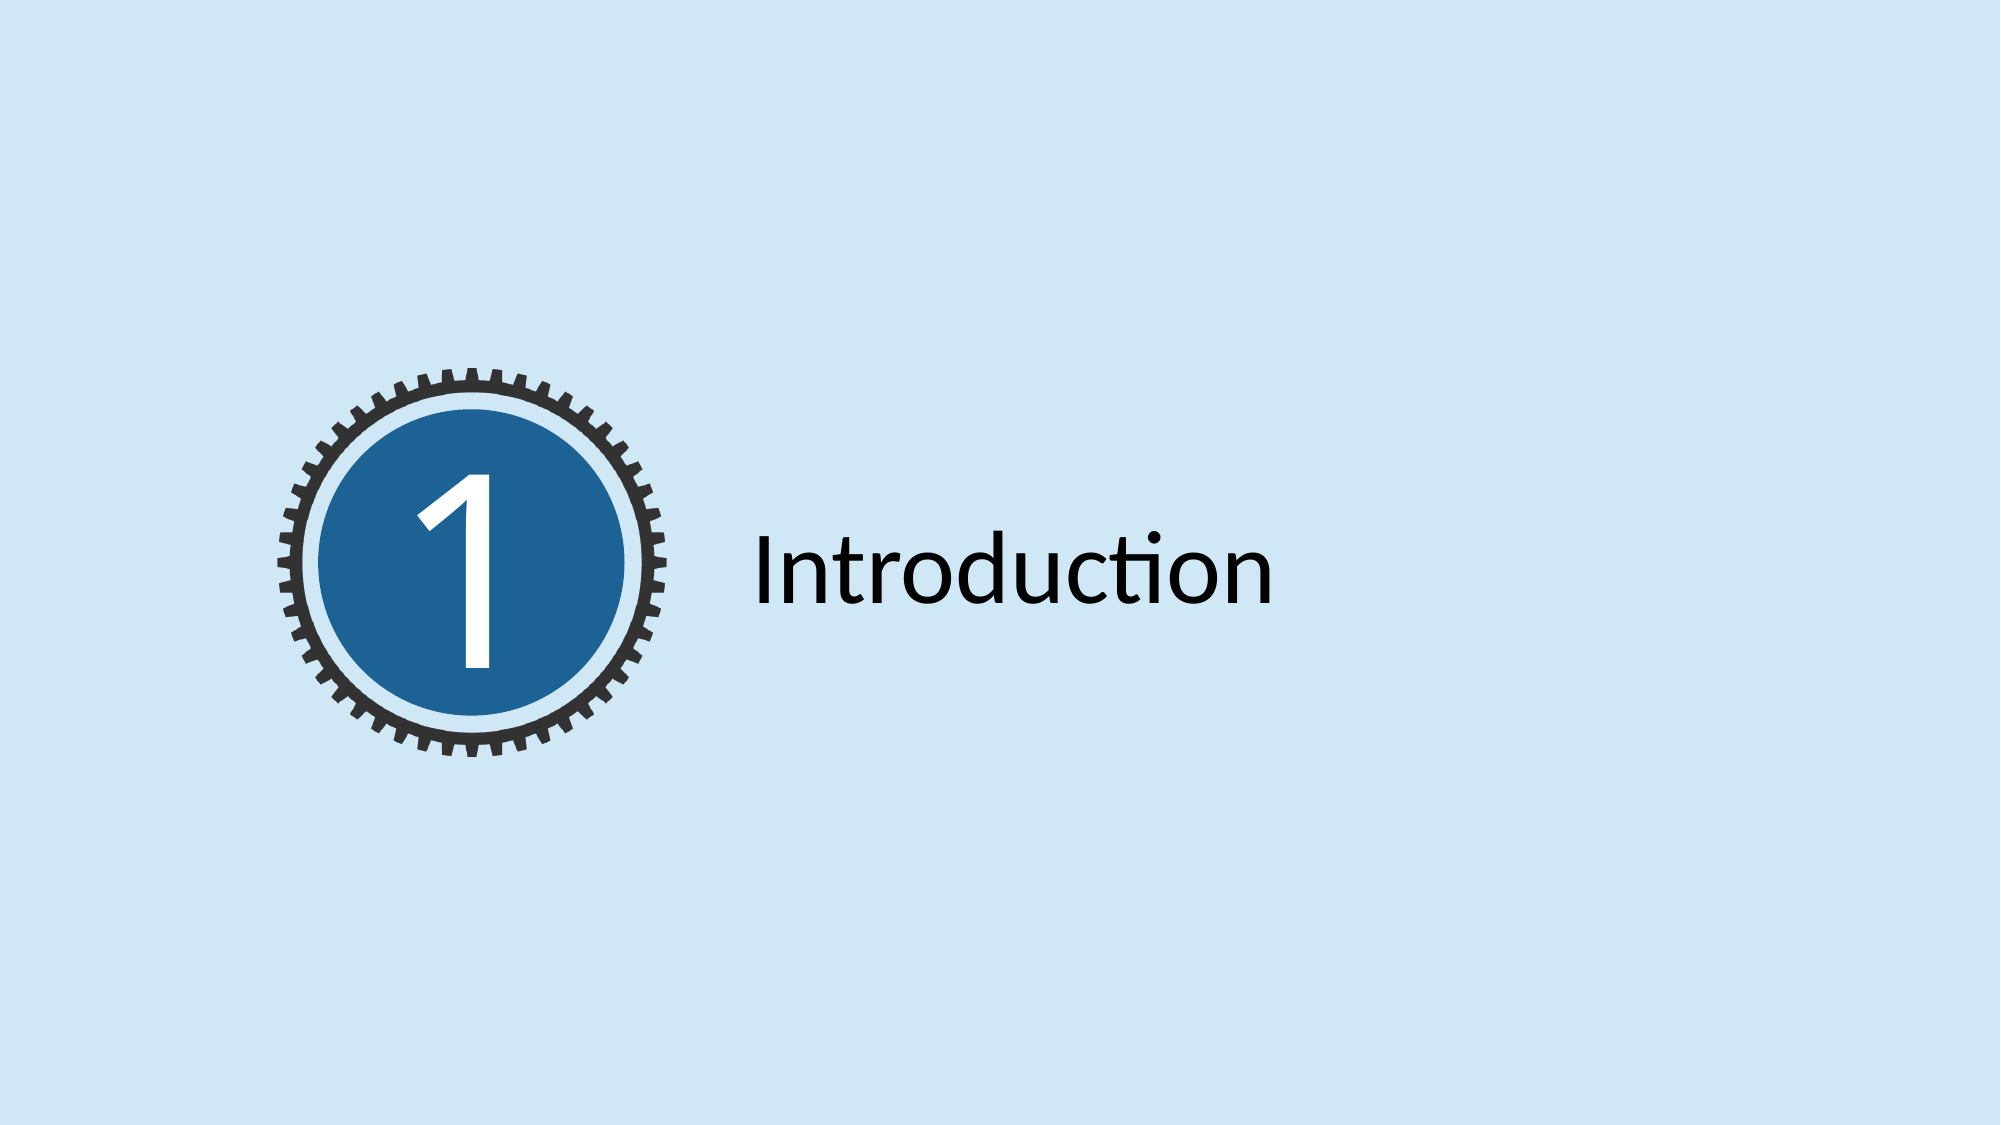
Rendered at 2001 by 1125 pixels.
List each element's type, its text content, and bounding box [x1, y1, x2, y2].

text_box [148, 238, 796, 887]
text_box Introduction [796, 491, 1293, 632]
